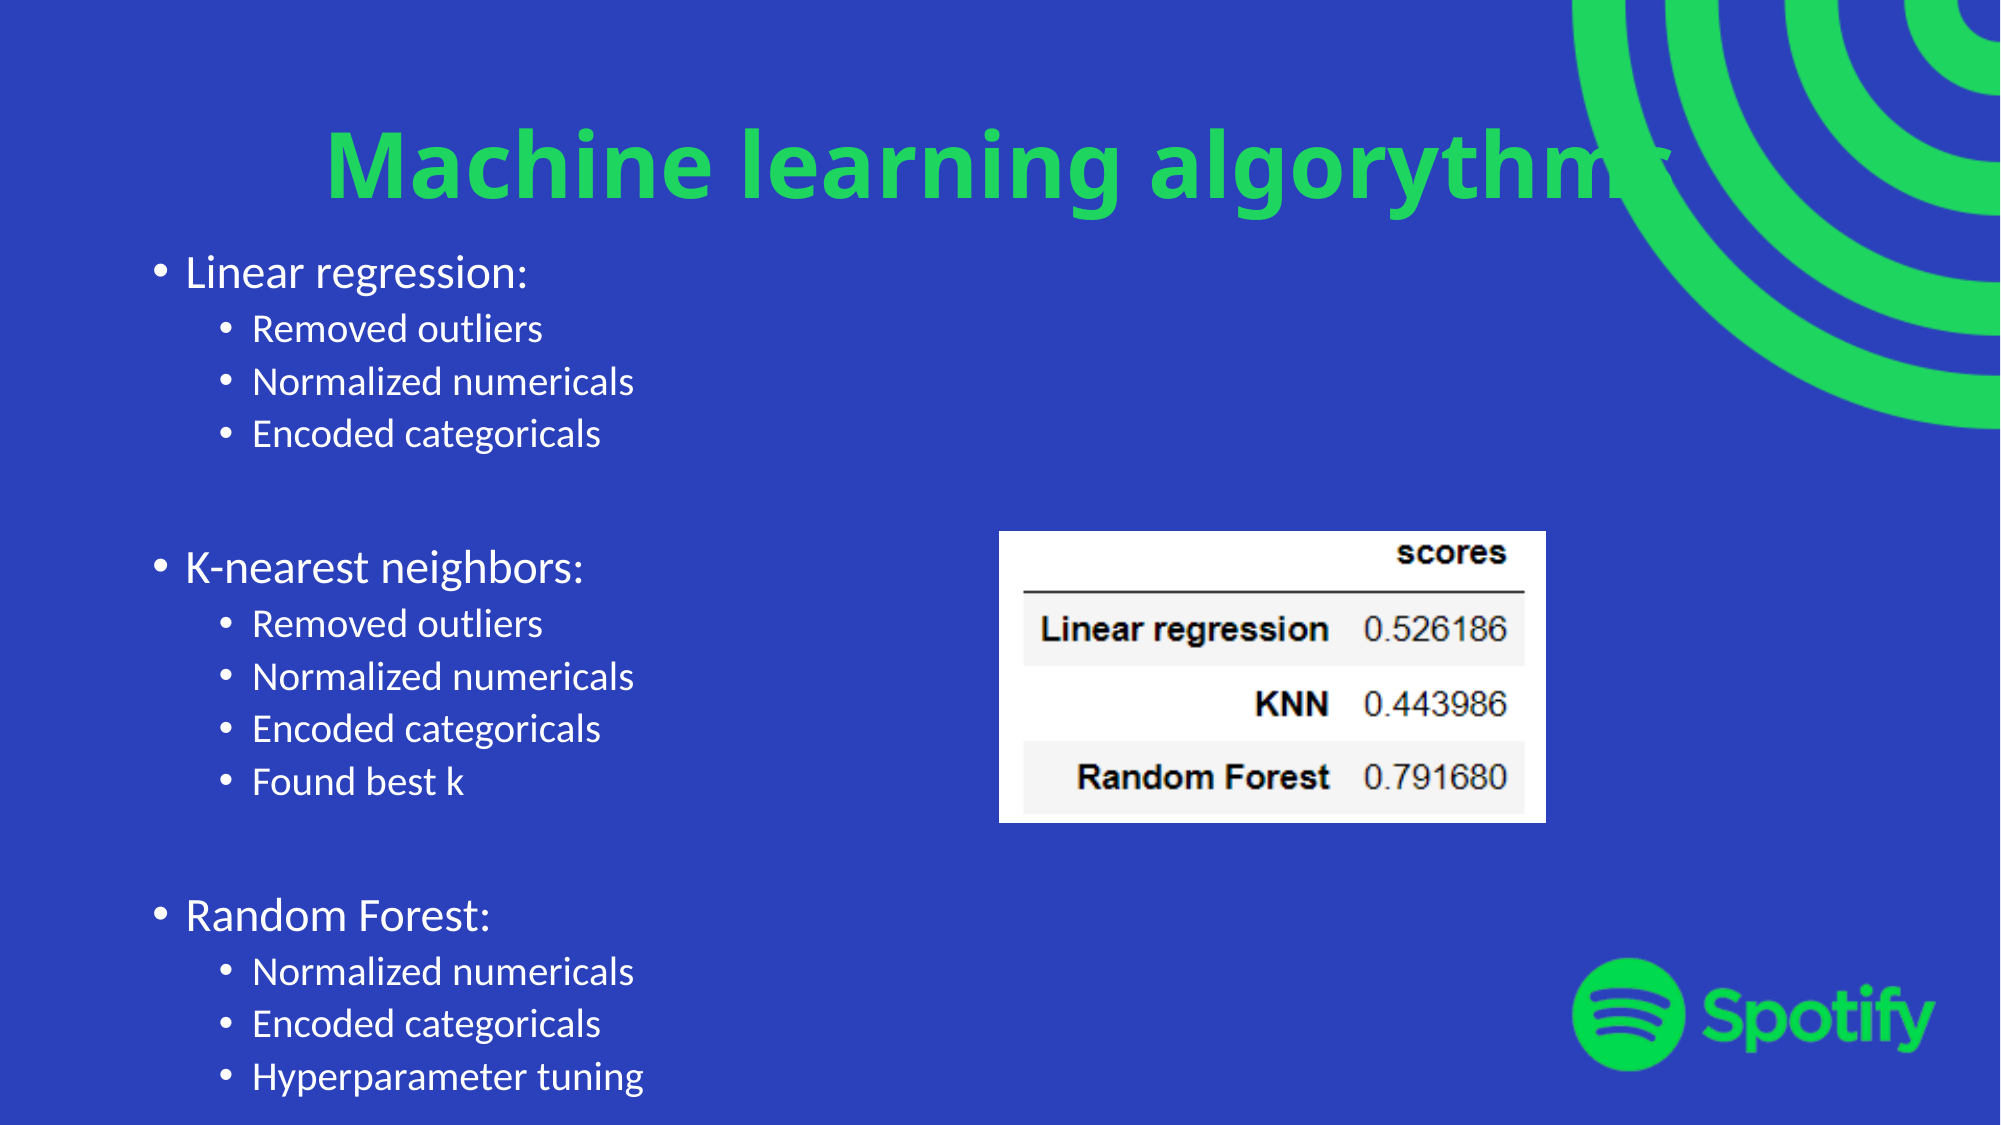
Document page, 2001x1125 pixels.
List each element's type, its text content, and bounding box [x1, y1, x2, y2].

list Linear regression: Removed outliers Normalized numericals Encoded categoricals K-nearest neighbors: Removed outliers Normalized numericals Encoded categoricals Found best k Random Forest: Normalized numericals Encoded categoricals Hyperparameter tuning [137, 239, 1863, 1115]
picture [0, 0, 2001, 1125]
title Machine learning algorythms [137, 59, 1863, 239]
